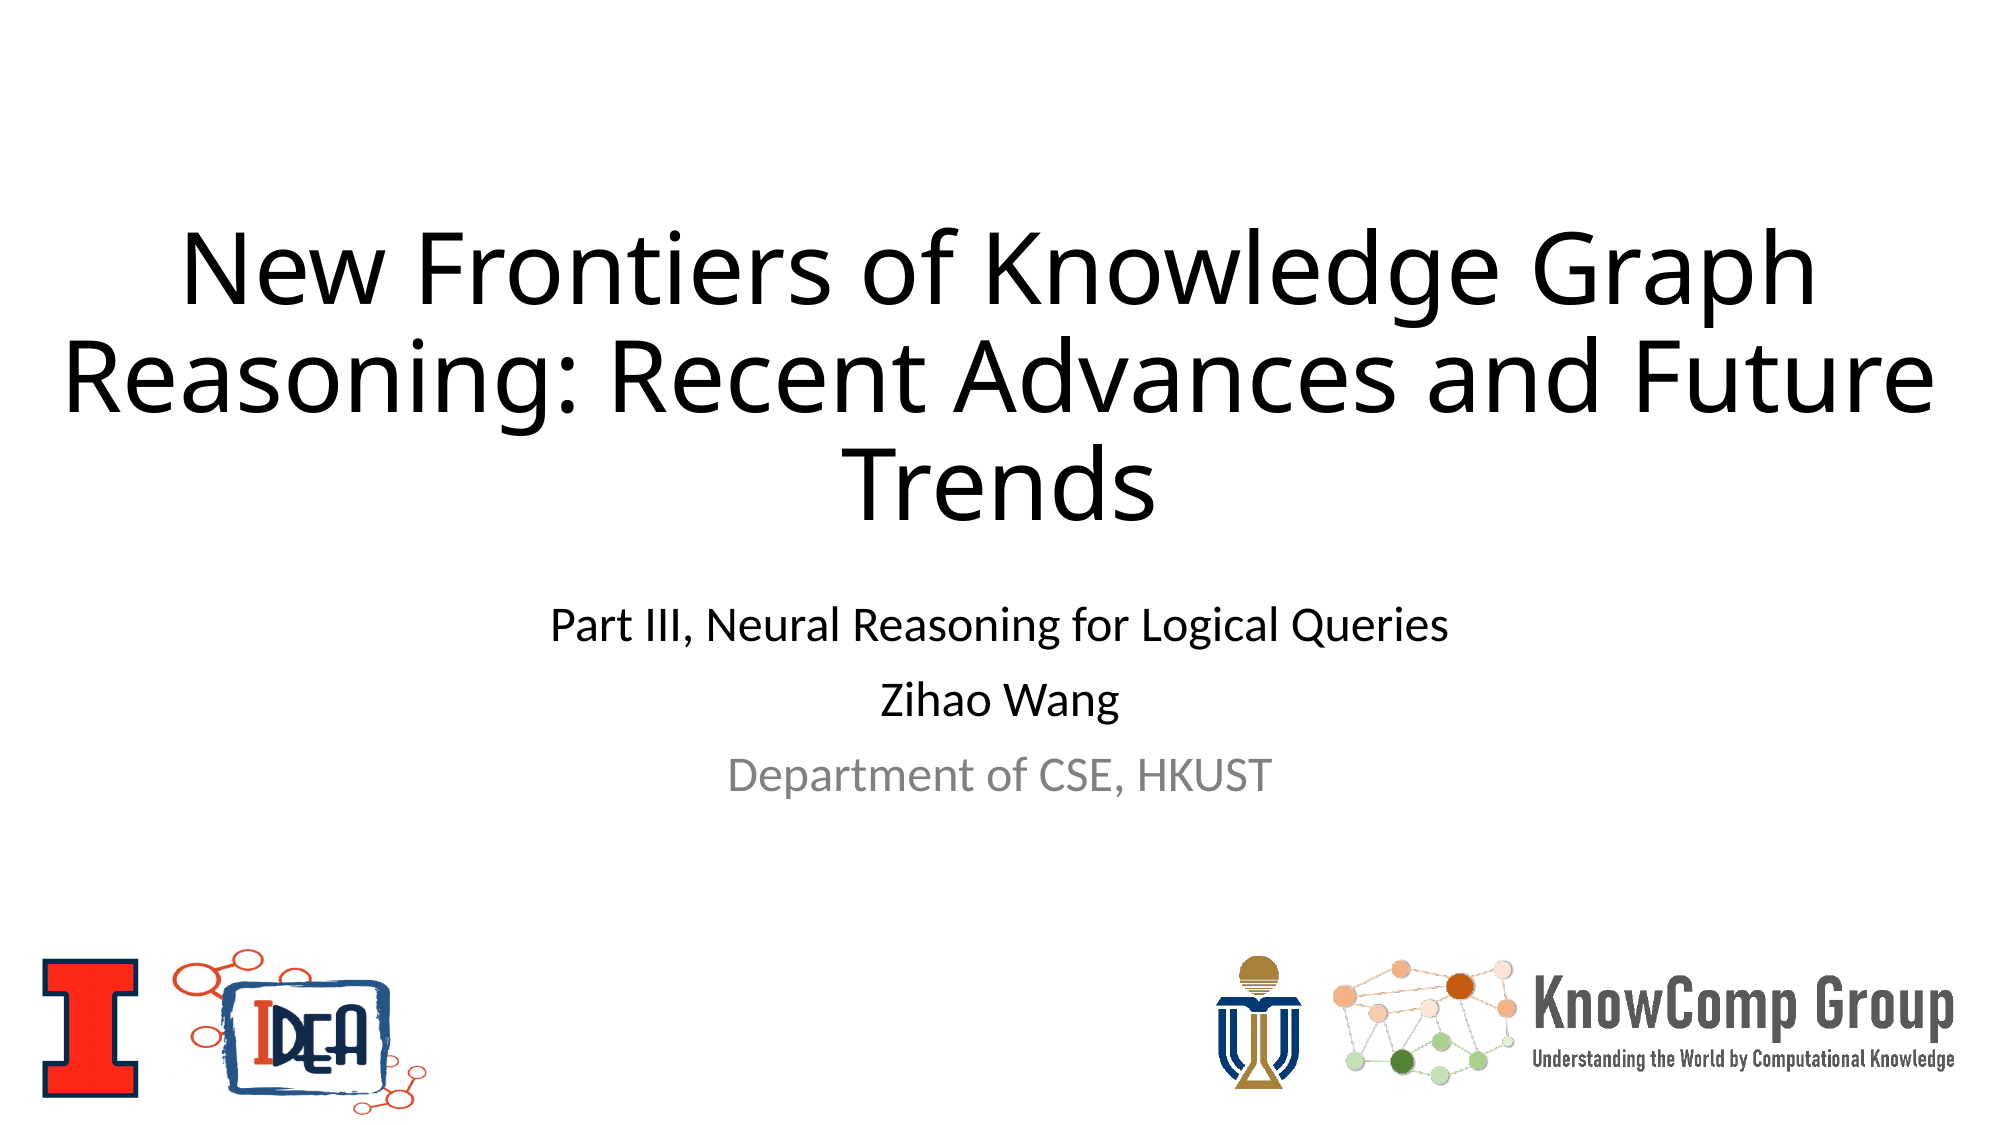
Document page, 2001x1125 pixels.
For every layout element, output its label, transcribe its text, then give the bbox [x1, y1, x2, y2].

picture [1214, 954, 1303, 1090]
picture [41, 958, 140, 1098]
picture [168, 946, 432, 1117]
title New Frontiers of Knowledge Graph Reasoning: Recent Advances and Future Trends [0, 184, 2000, 576]
picture [1332, 932, 2000, 1087]
subtitle Part III, Neural Reasoning for Logical Queries Zihao Wang Department of CSE, HKUST [249, 590, 1750, 863]
